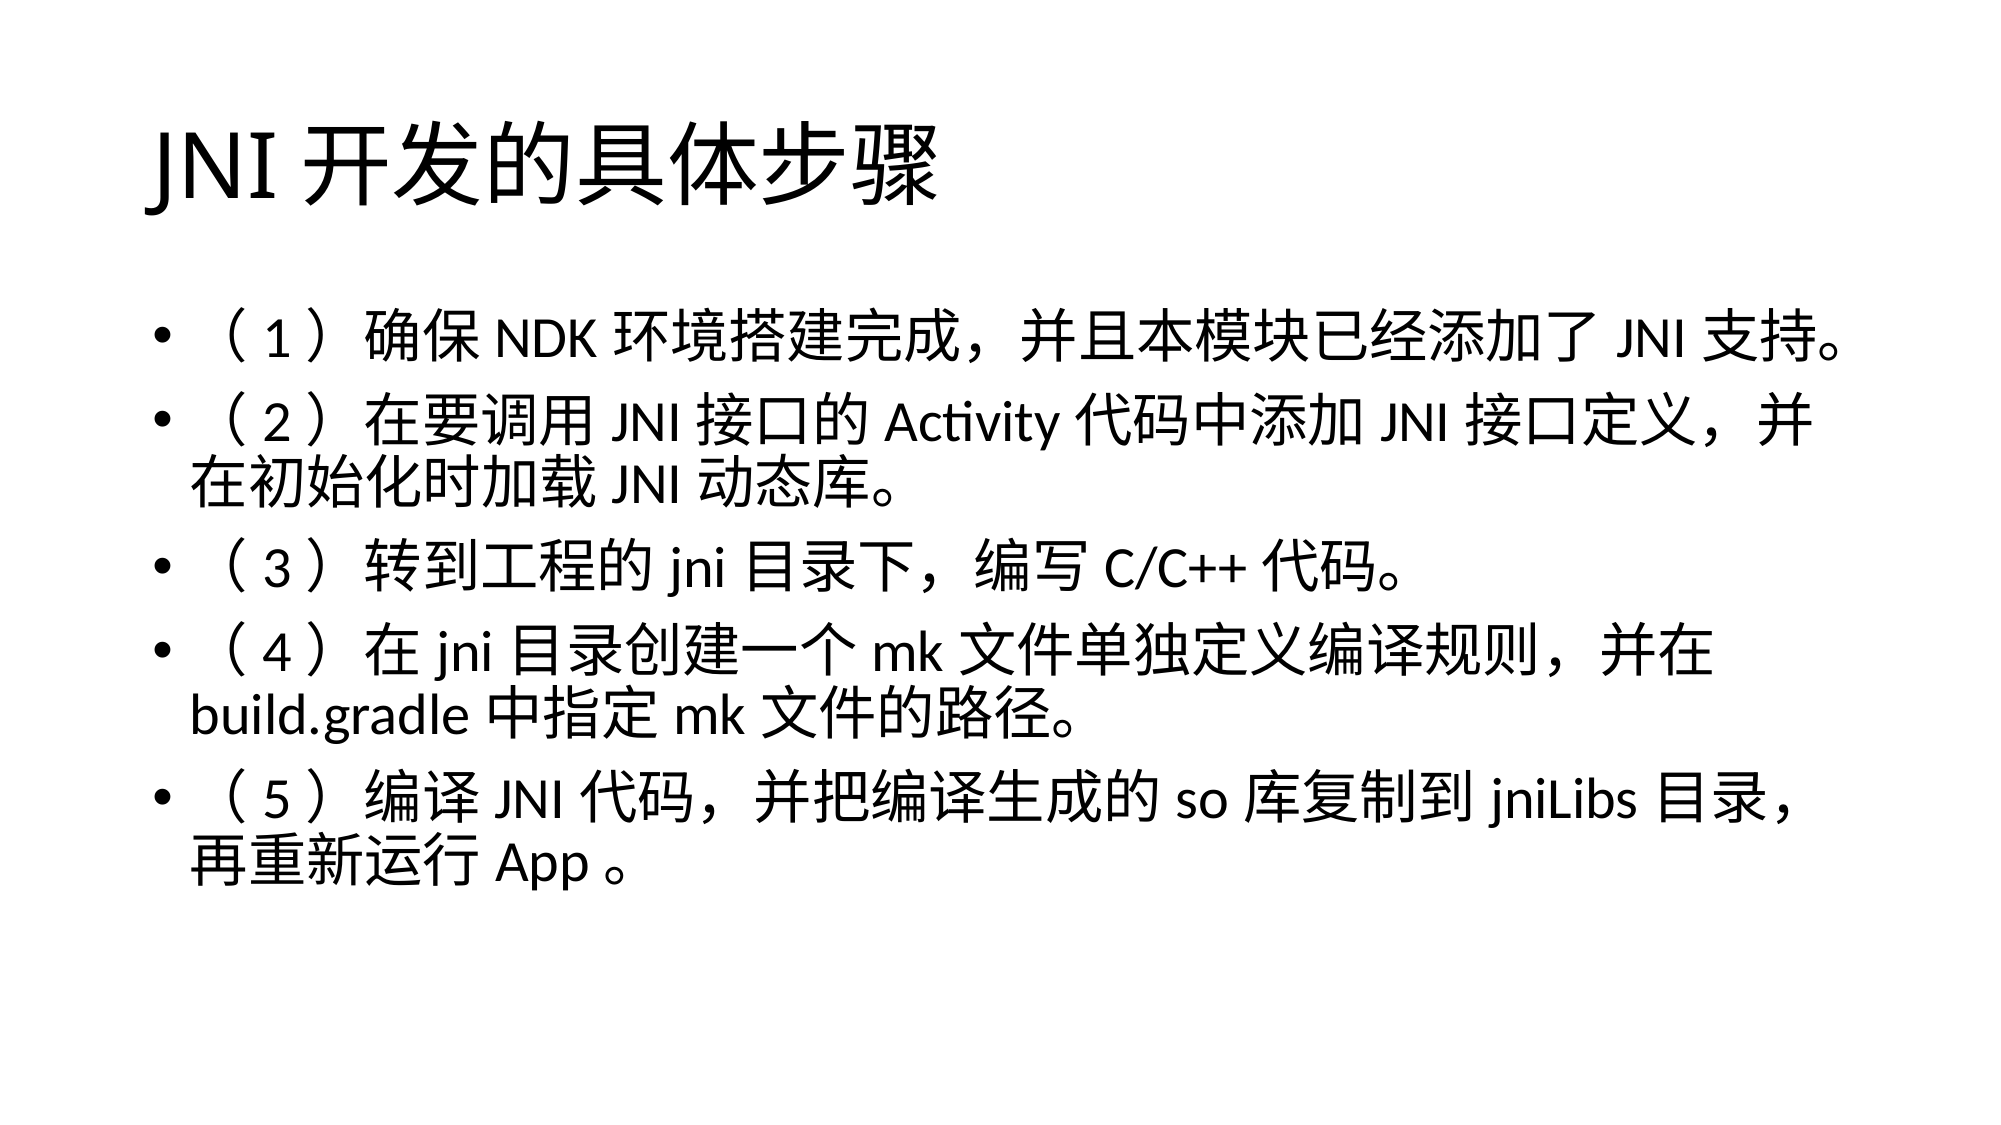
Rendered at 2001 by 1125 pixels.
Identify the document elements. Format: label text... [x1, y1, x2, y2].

list （1）确保NDK环境搭建完成，并且本模块已经添加了JNI支持。 （2）在要调用JNI接口的Activity代码中添加JNI接口定义，并在初始化时加载JNI动态库。 （3）转到工程的jni目录下，编写C/C++代码。 （4）在jni目录创建一个mk文件单独定义编译规则，并在build.gradle中指定mk文件的路径。 （5）编译JNI代码，并把编译生成的so库复制到jniLibs目录，再重新运行App。 [137, 299, 1863, 1014]
title JNI开发的具体步骤 [137, 59, 1863, 278]
